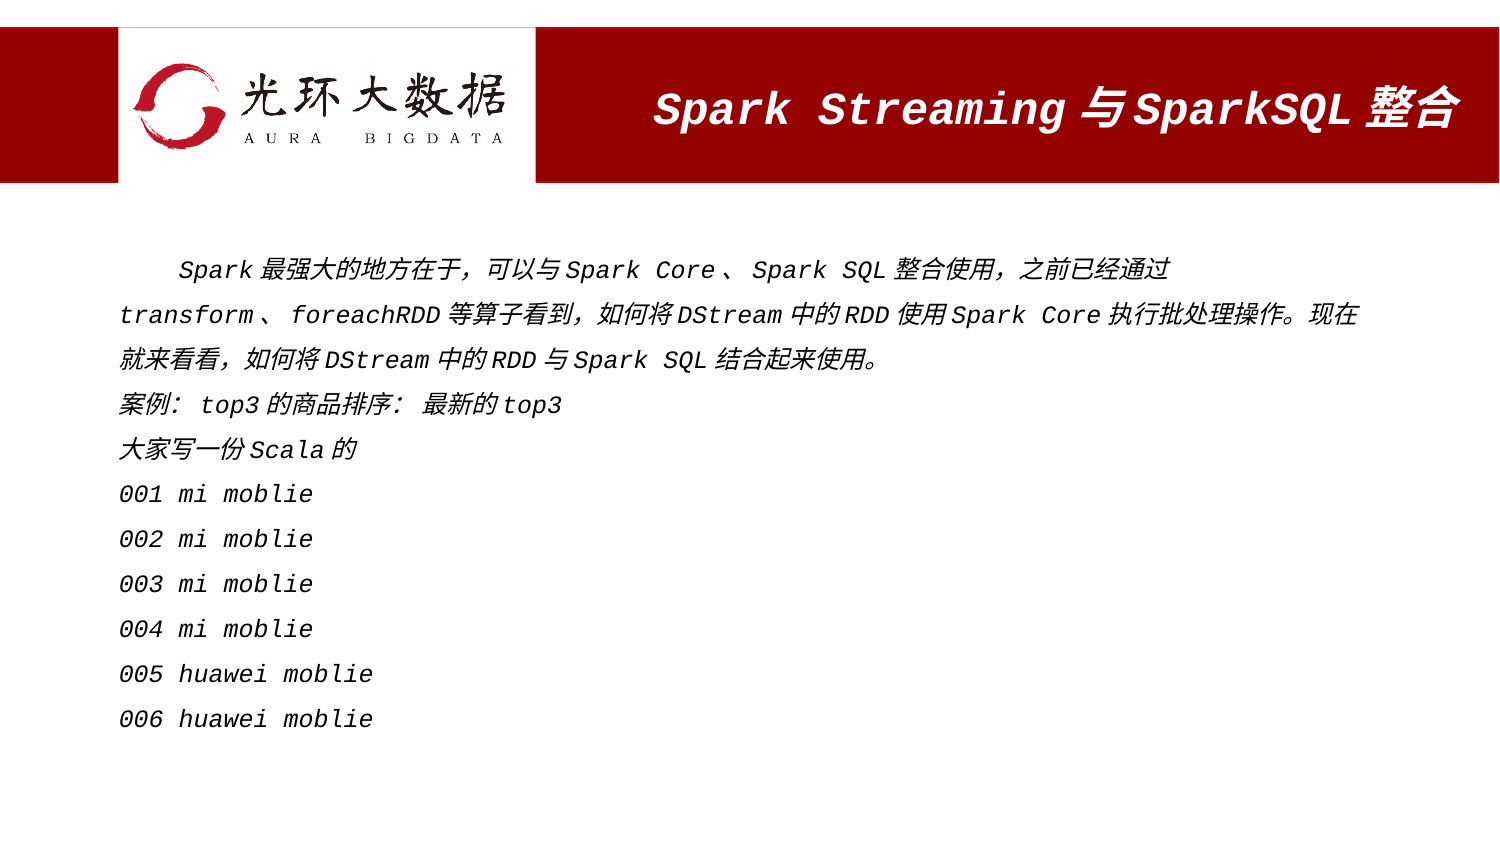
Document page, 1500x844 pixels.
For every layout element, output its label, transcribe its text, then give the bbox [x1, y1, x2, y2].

text_box Spark最强大的地方在于，可以与Spark Core、Spark SQL整合使用，之前已经通过transform、foreachRDD等算子看到，如何将DStream中的RDD使用Spark Core执行批处理操作。现在就来看看，如何将DStream中的RDD与Spark SQL结合起来使用。 案例：top3的商品排序： 最新的top3 大家写一份Scala的 001 mi moblie 002 mi moblie 003 mi moblie 004 mi moblie 005 huawei moblie 006 huawei moblie [103, 231, 1396, 740]
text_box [0, 27, 1499, 186]
